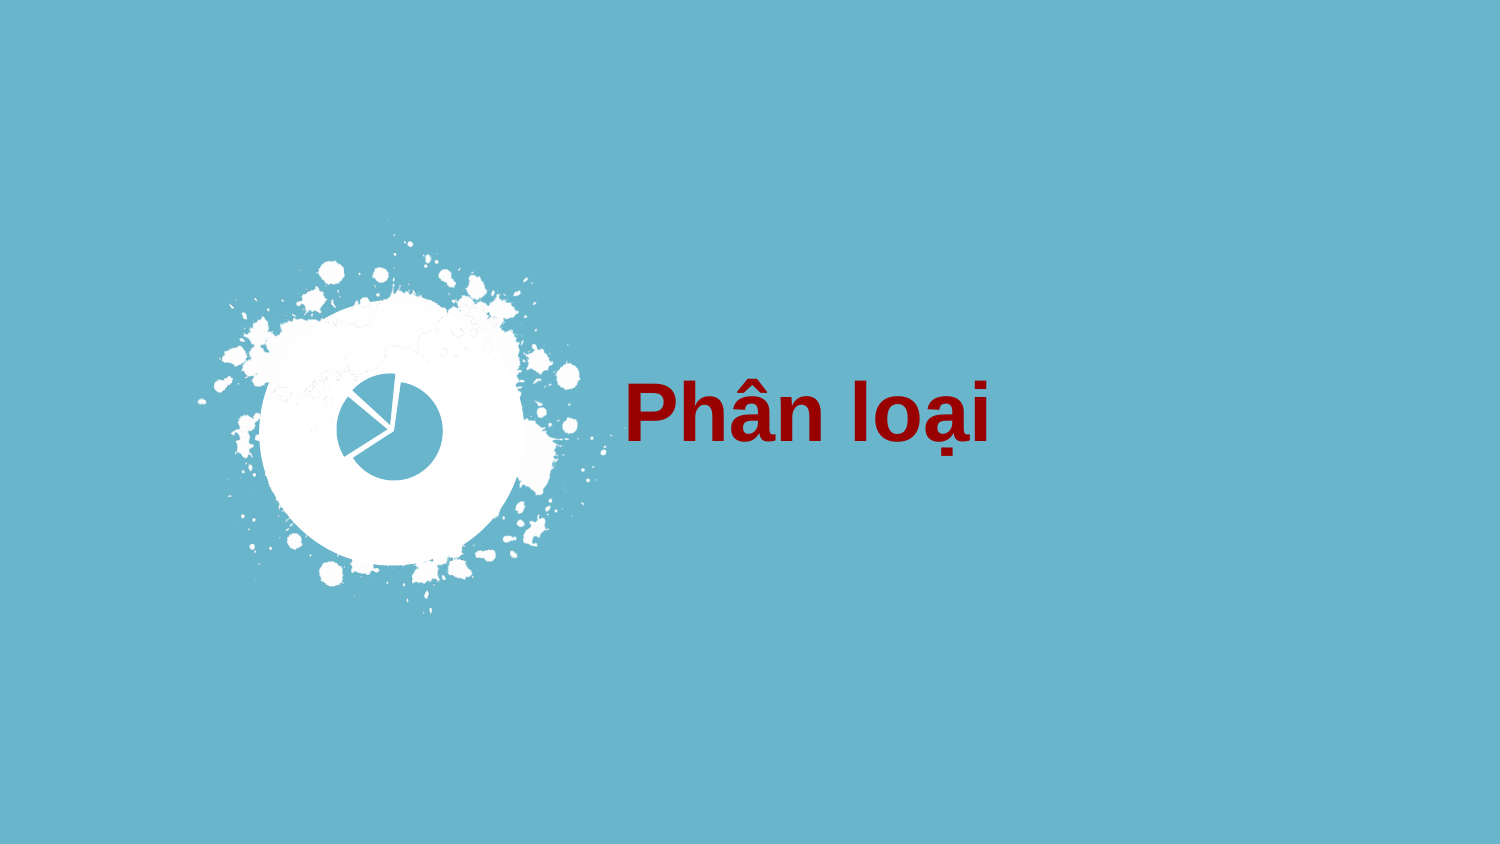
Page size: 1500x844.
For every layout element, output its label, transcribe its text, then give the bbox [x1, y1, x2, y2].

text_box [334, 371, 445, 483]
list Phân loại [608, 369, 1500, 448]
picture [164, 170, 639, 636]
